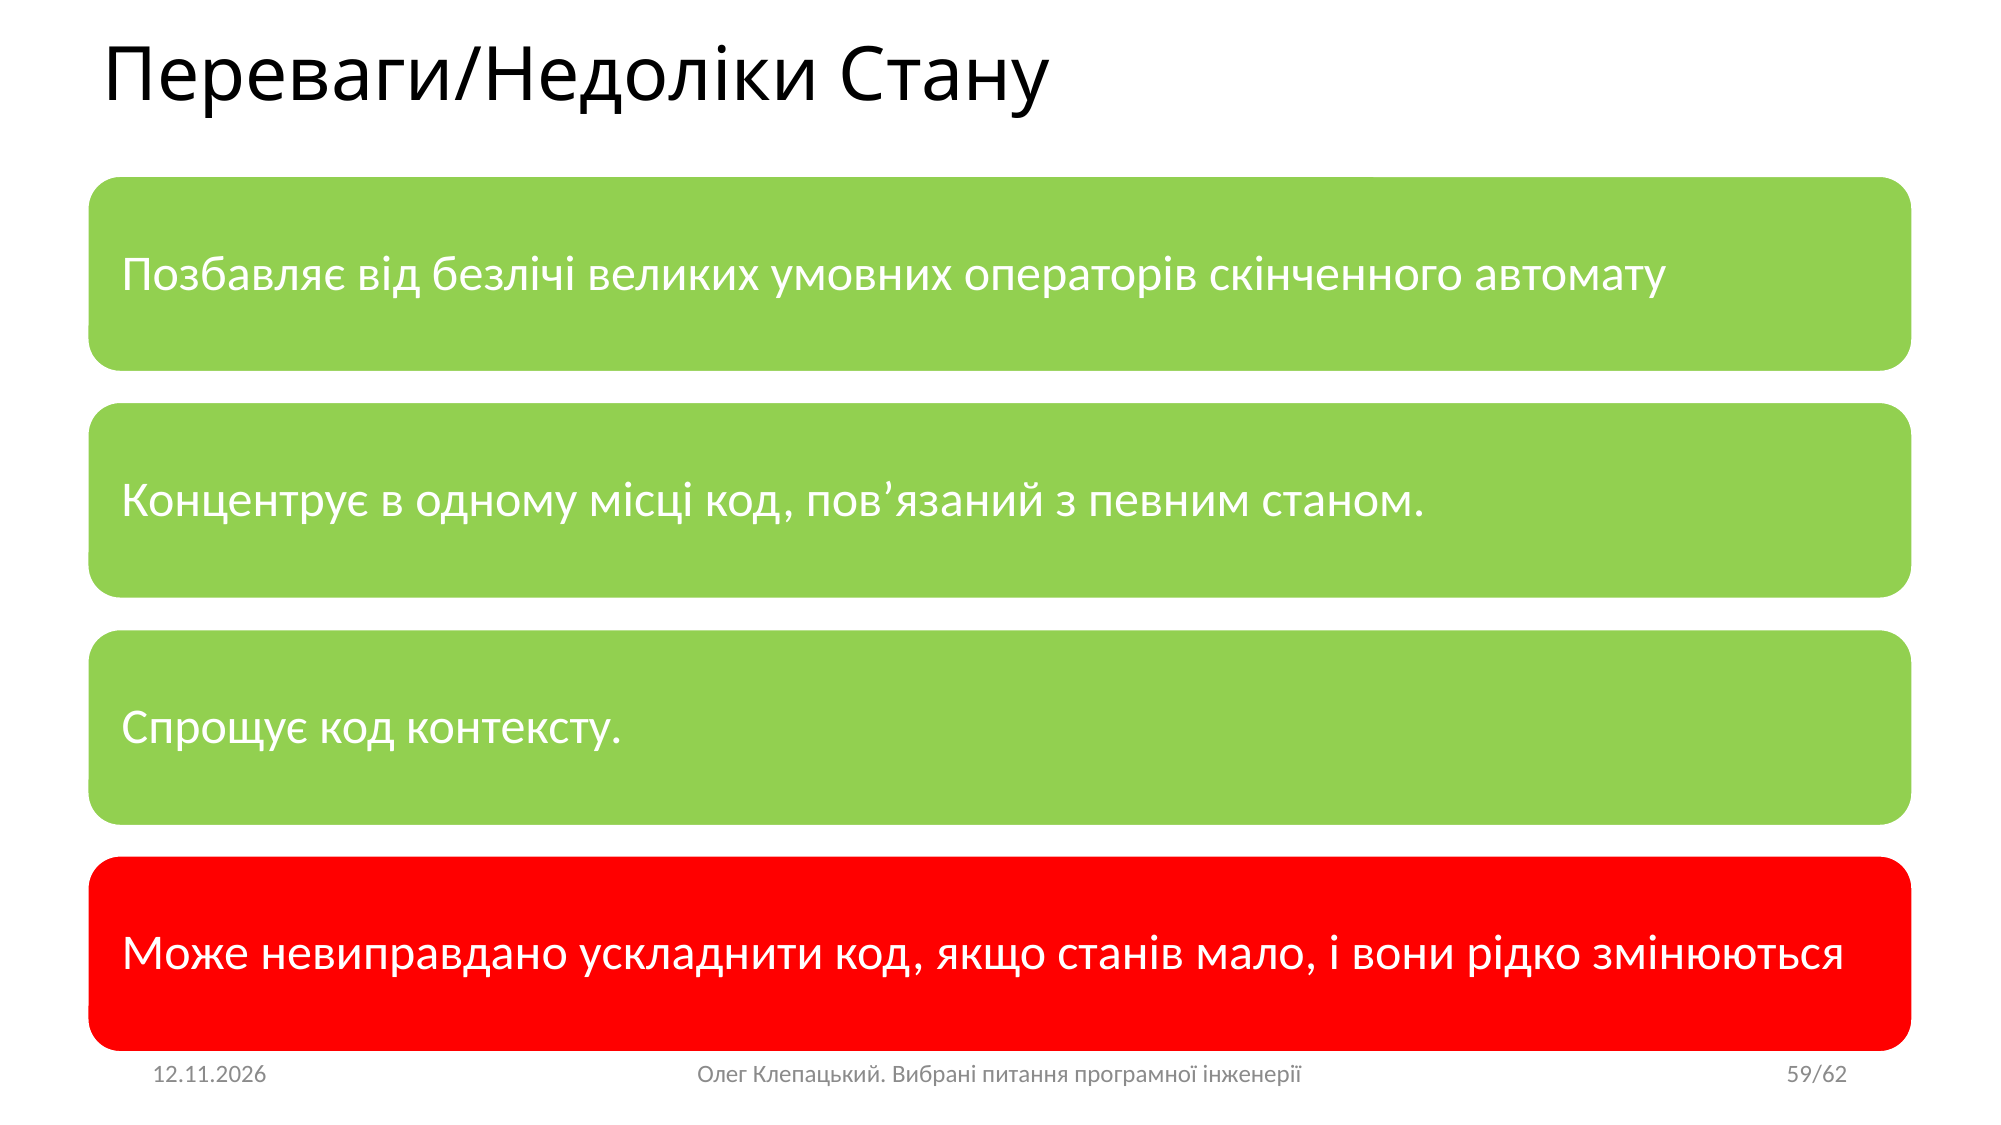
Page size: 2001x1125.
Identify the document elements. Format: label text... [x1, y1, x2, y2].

text_box Переваги/Недоліки Стану [87, 3, 1669, 149]
footer Олег Клепацький. Вибрані питання програмної інженерії [662, 1058, 1338, 1103]
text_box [87, 170, 1913, 1058]
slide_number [137, 1058, 588, 1103]
slide_number 59/62 [1412, 1058, 1863, 1103]
